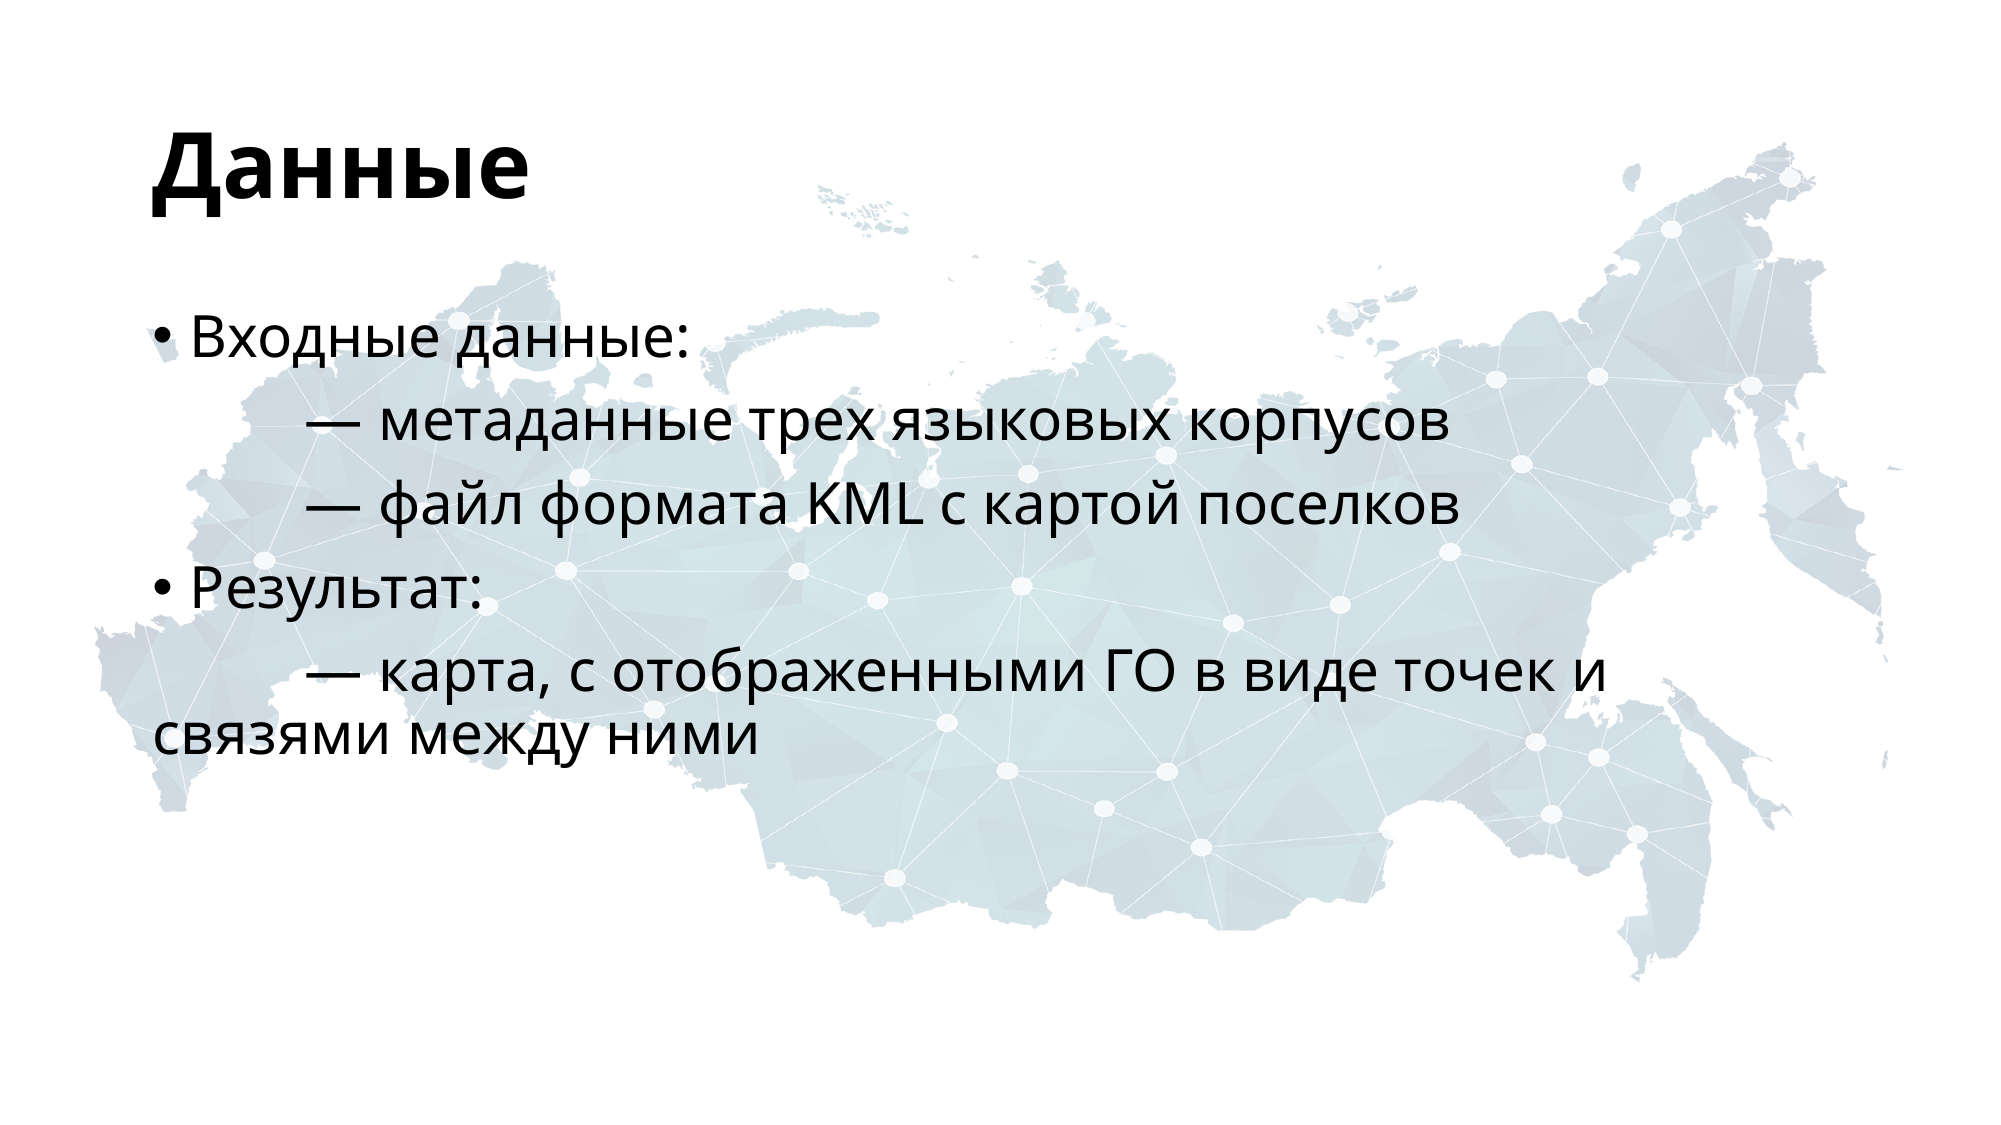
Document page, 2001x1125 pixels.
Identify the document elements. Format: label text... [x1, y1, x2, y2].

title Данные [137, 59, 1863, 278]
list Входные данные: — метаданные трех языковых корпусов — файл формата KML с картой поселков Результат: — карта, с отображенными ГО в виде точек и связями между ними [137, 299, 1863, 1014]
